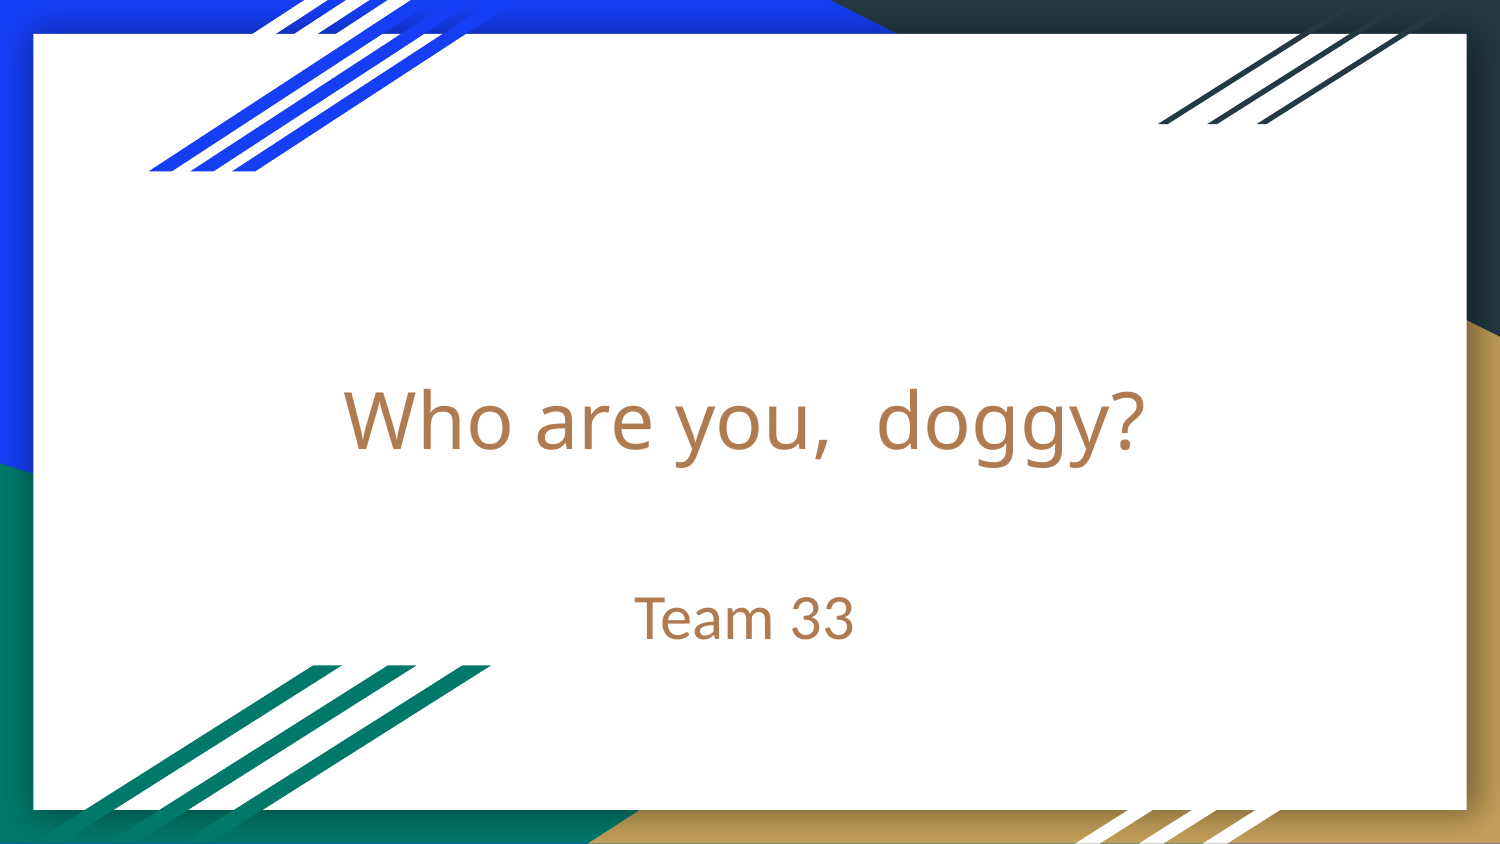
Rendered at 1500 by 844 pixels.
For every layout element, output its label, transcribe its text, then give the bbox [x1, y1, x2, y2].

subtitle Team 33 [304, 559, 1185, 646]
title Who are you, doggy? [304, 298, 1185, 537]
